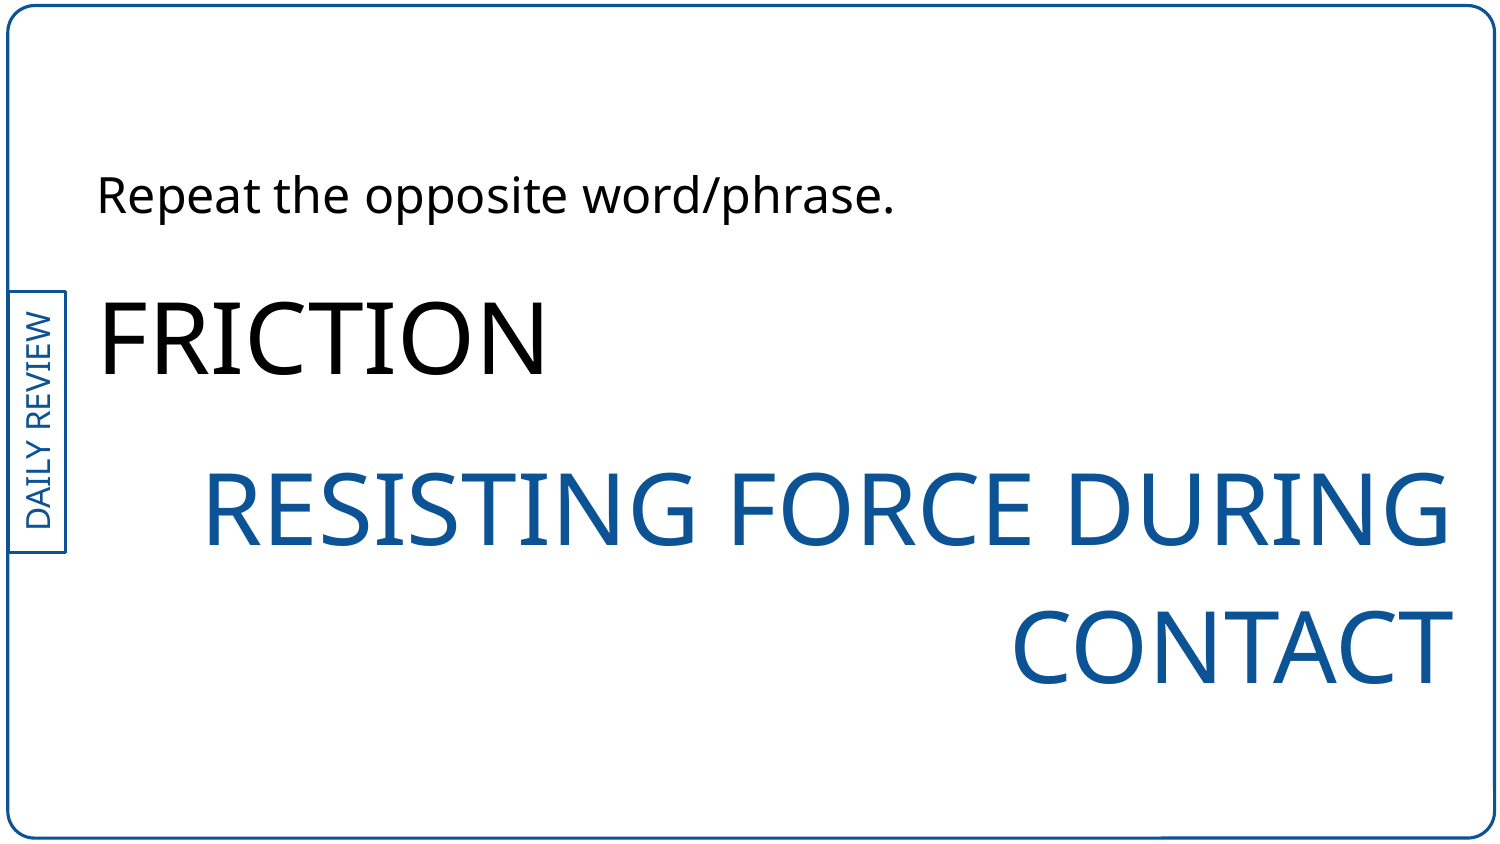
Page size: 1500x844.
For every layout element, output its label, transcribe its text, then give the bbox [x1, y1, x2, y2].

list Repeat the opposite word/phrase. FRICTION RESISTING FORCE DURING CONTACT [81, 92, 1470, 765]
